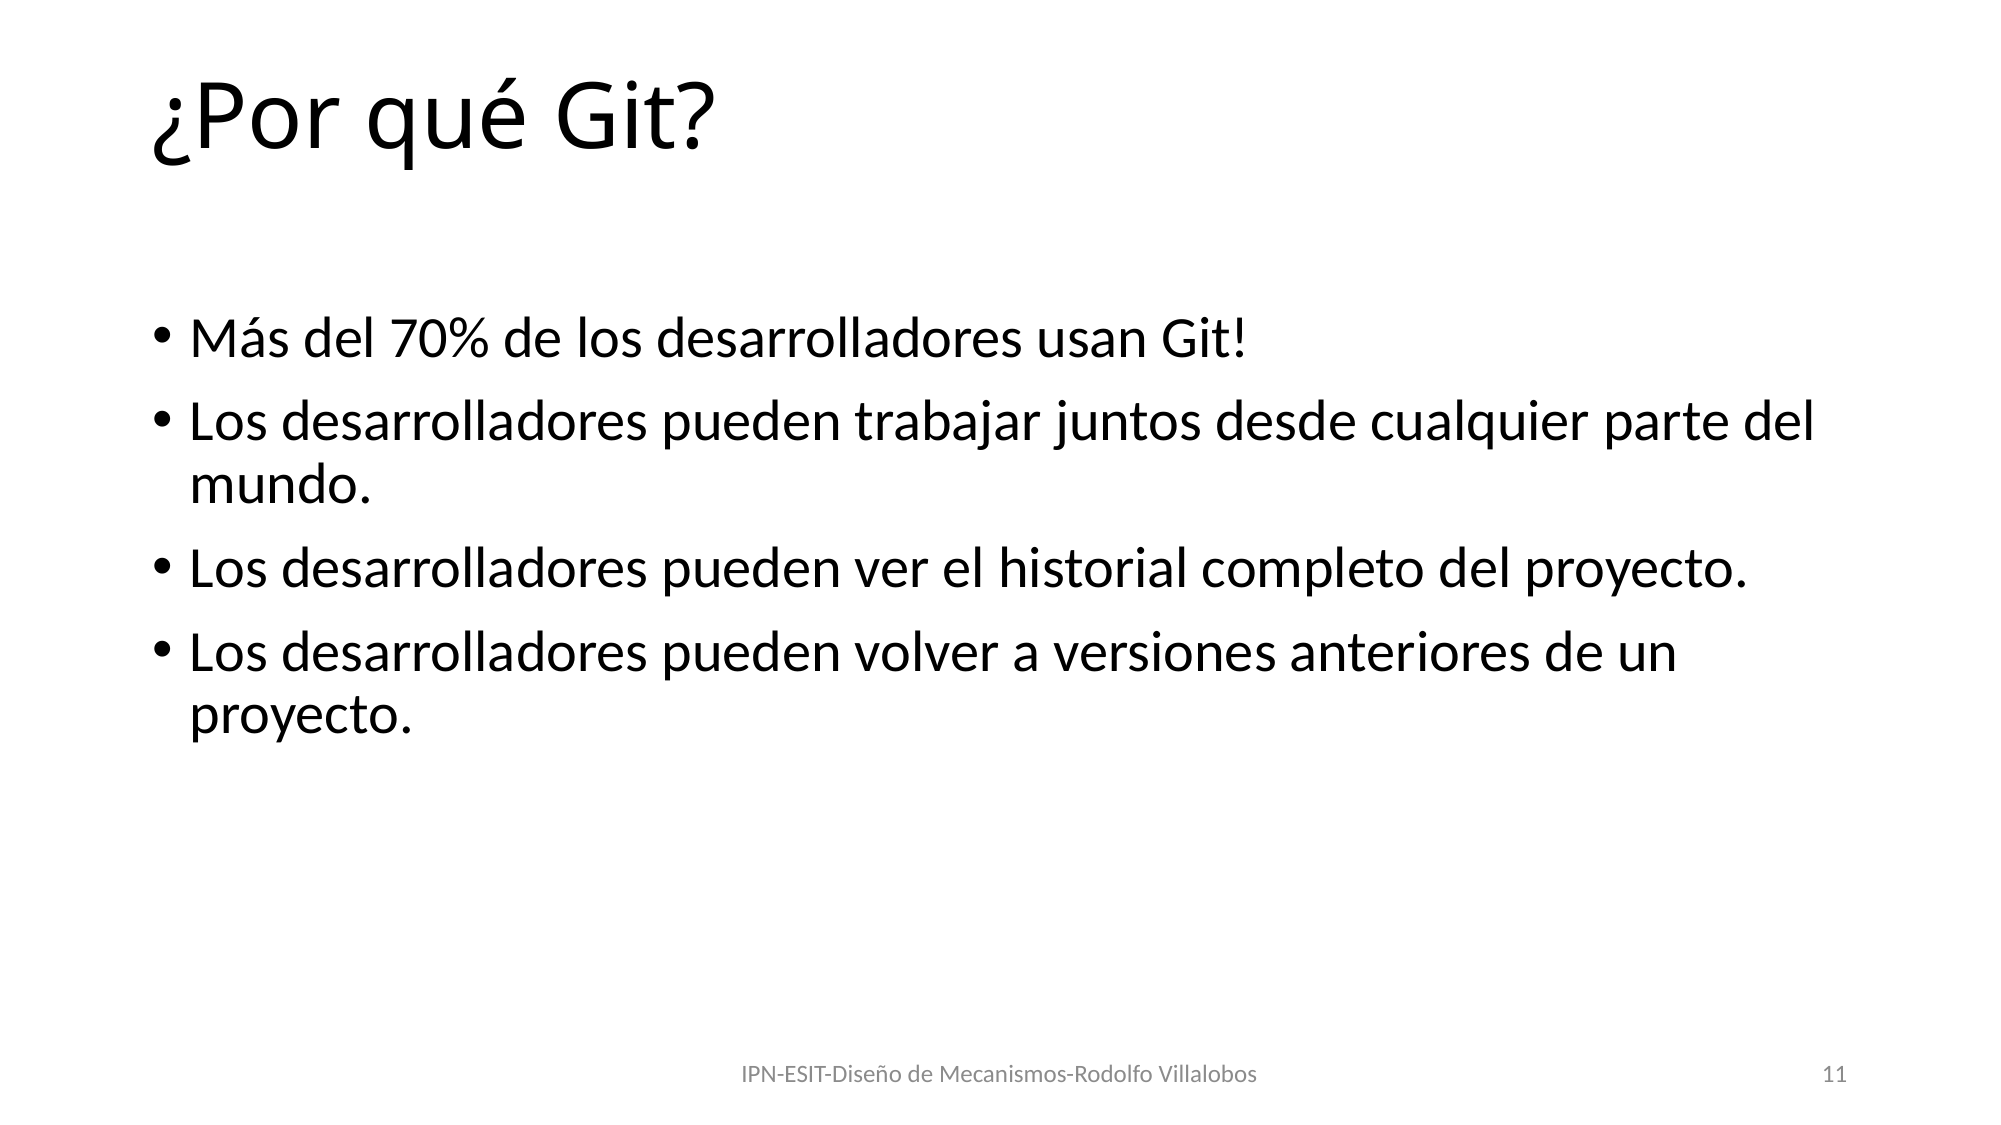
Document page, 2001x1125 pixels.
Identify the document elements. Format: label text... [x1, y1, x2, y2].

footer IPN-ESIT-Diseño de Mecanismos-Rodolfo Villalobos [662, 1042, 1338, 1103]
title ¿Por qué Git? [137, 59, 1863, 278]
list Más del 70% de los desarrolladores usan Git! Los desarrolladores pueden trabajar juntos desde cualquier parte del mundo. Los desarrolladores pueden ver el historial completo del proyecto. Los desarrolladores pueden volver a versiones anteriores de un proyecto. [137, 299, 1863, 1014]
slide_number 11 [1412, 1042, 1863, 1103]
